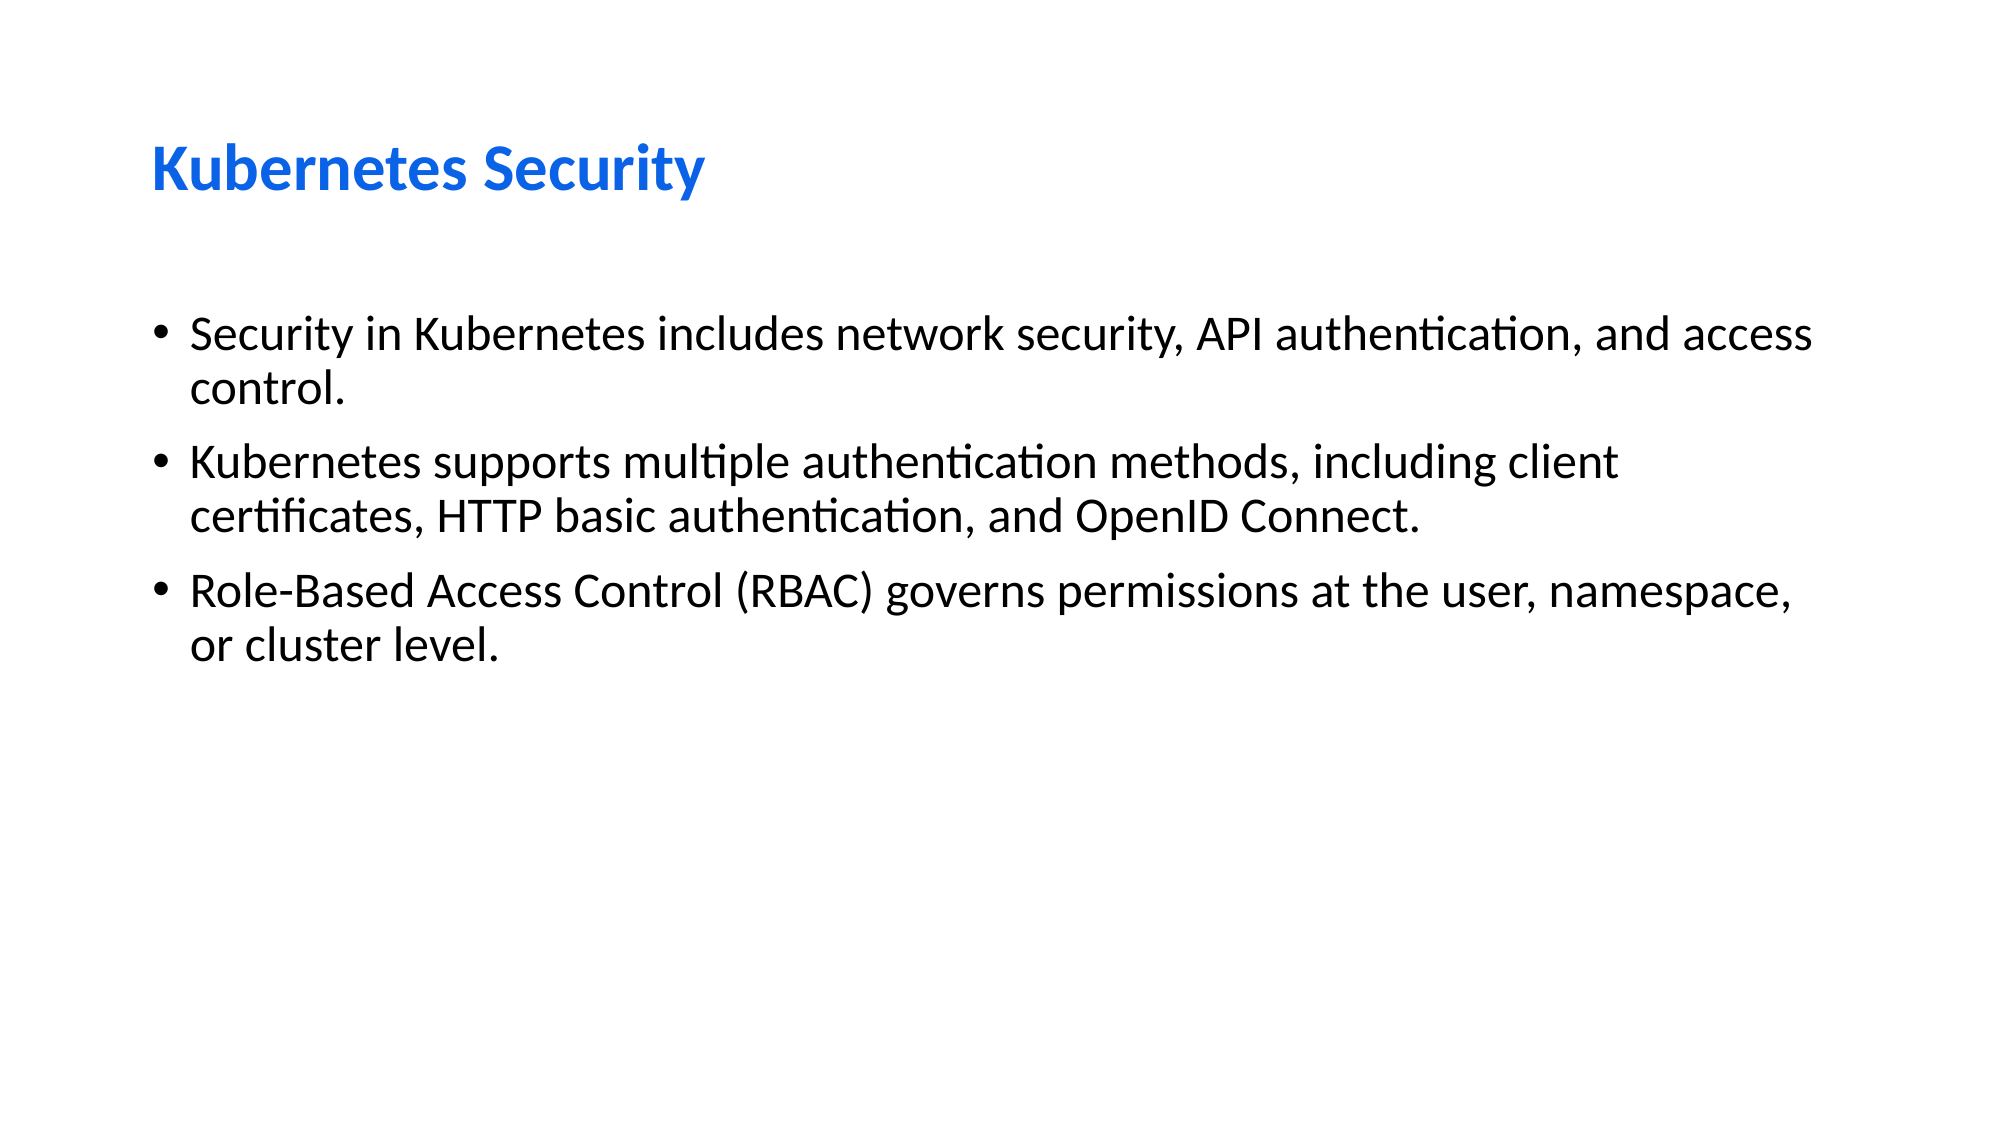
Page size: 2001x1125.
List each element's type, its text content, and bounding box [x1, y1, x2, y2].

title Kubernetes Security [137, 59, 1863, 278]
list Security in Kubernetes includes network security, API authentication, and access control. Kubernetes supports multiple authentication methods, including client certificates, HTTP basic authentication, and OpenID Connect. Role-Based Access Control (RBAC) governs permissions at the user, namespace, or cluster level. [137, 299, 1863, 1014]
